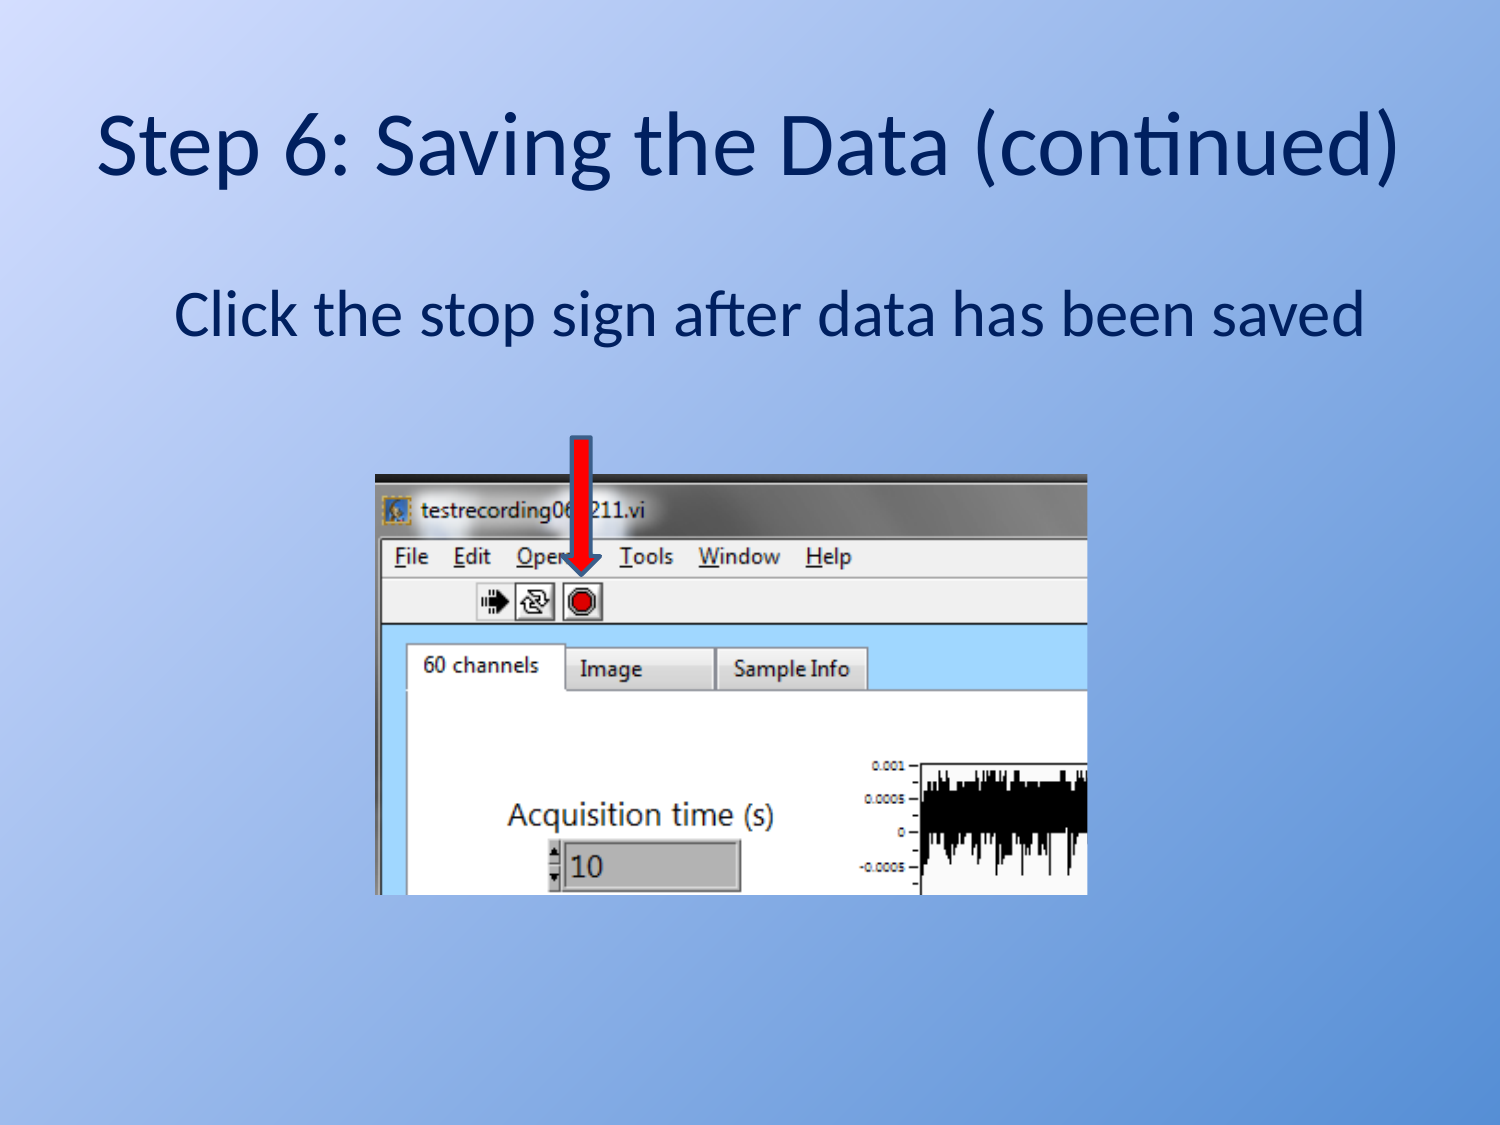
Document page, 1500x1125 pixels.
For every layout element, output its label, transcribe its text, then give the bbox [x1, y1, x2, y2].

picture [374, 474, 1088, 895]
list Click the stop sign after data has been saved [75, 262, 1425, 1005]
text_box [569, 435, 593, 473]
title Step 6: Saving the Data (continued) [75, 45, 1425, 233]
